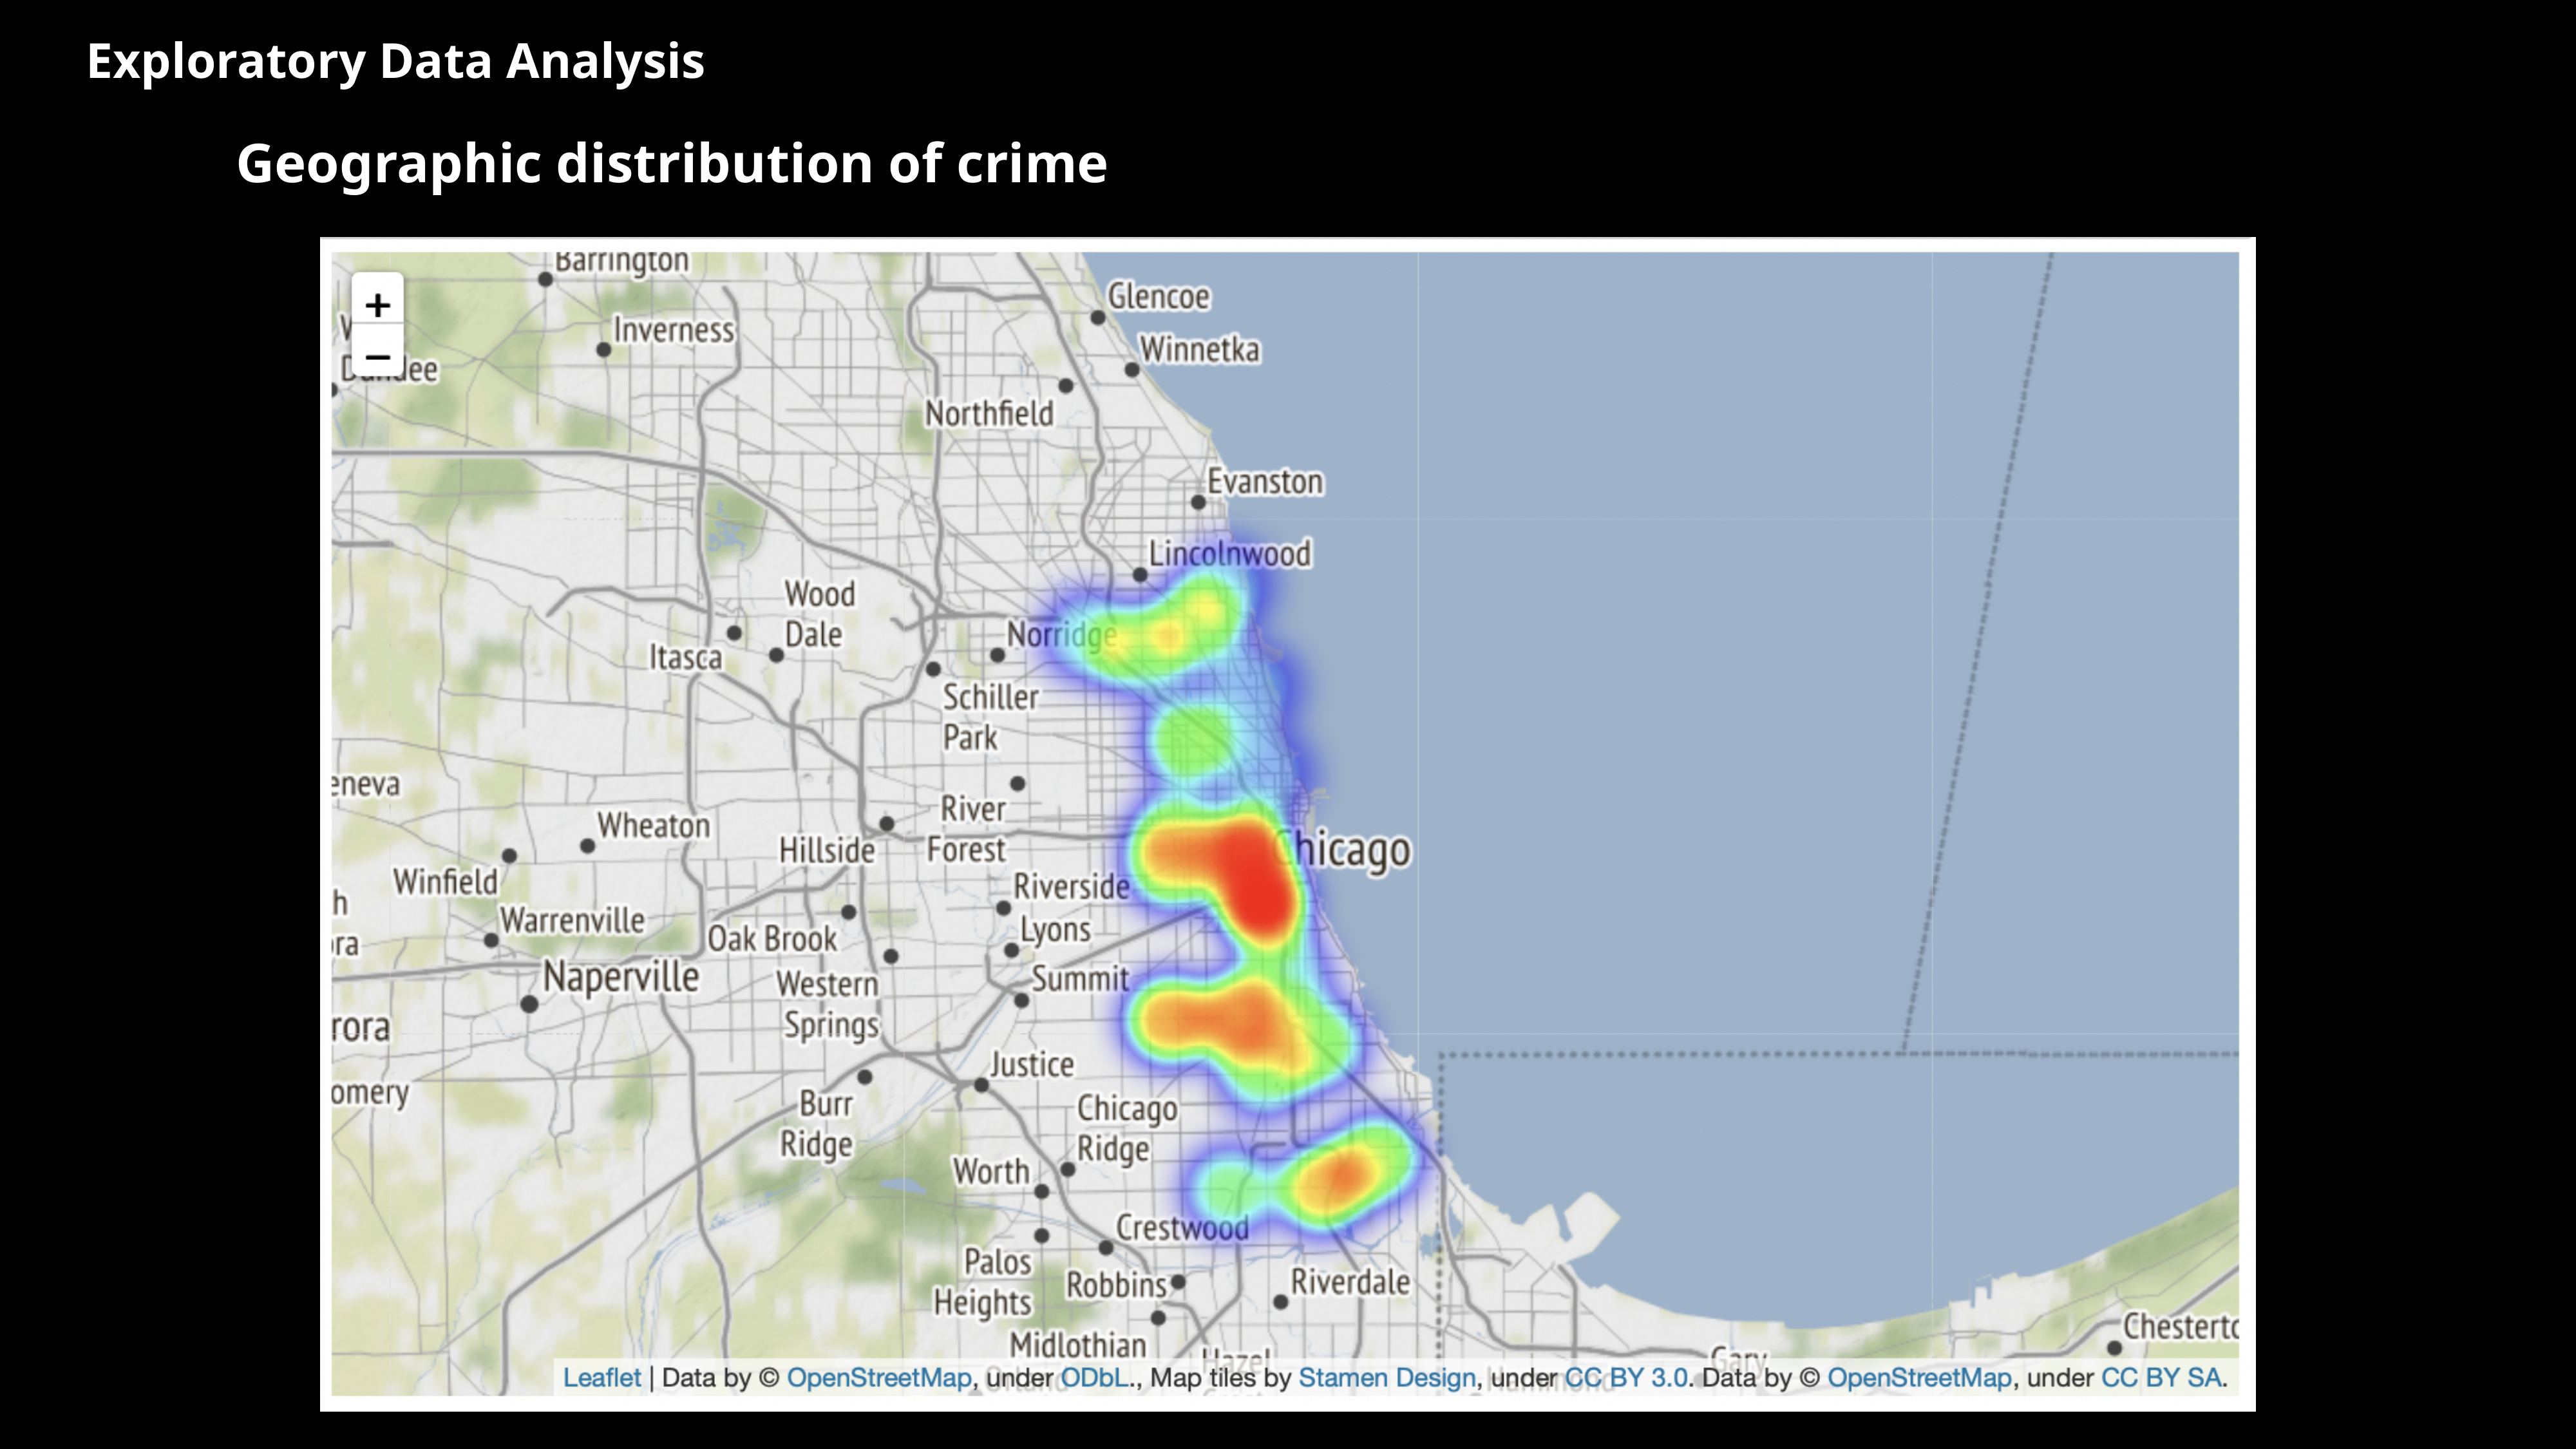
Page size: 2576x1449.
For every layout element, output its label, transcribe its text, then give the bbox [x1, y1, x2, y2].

text_box Exploratory Data Analysis [80, 24, 712, 93]
picture [320, 237, 2256, 1412]
text_box Geographic distribution of crime [231, 110, 1115, 199]
